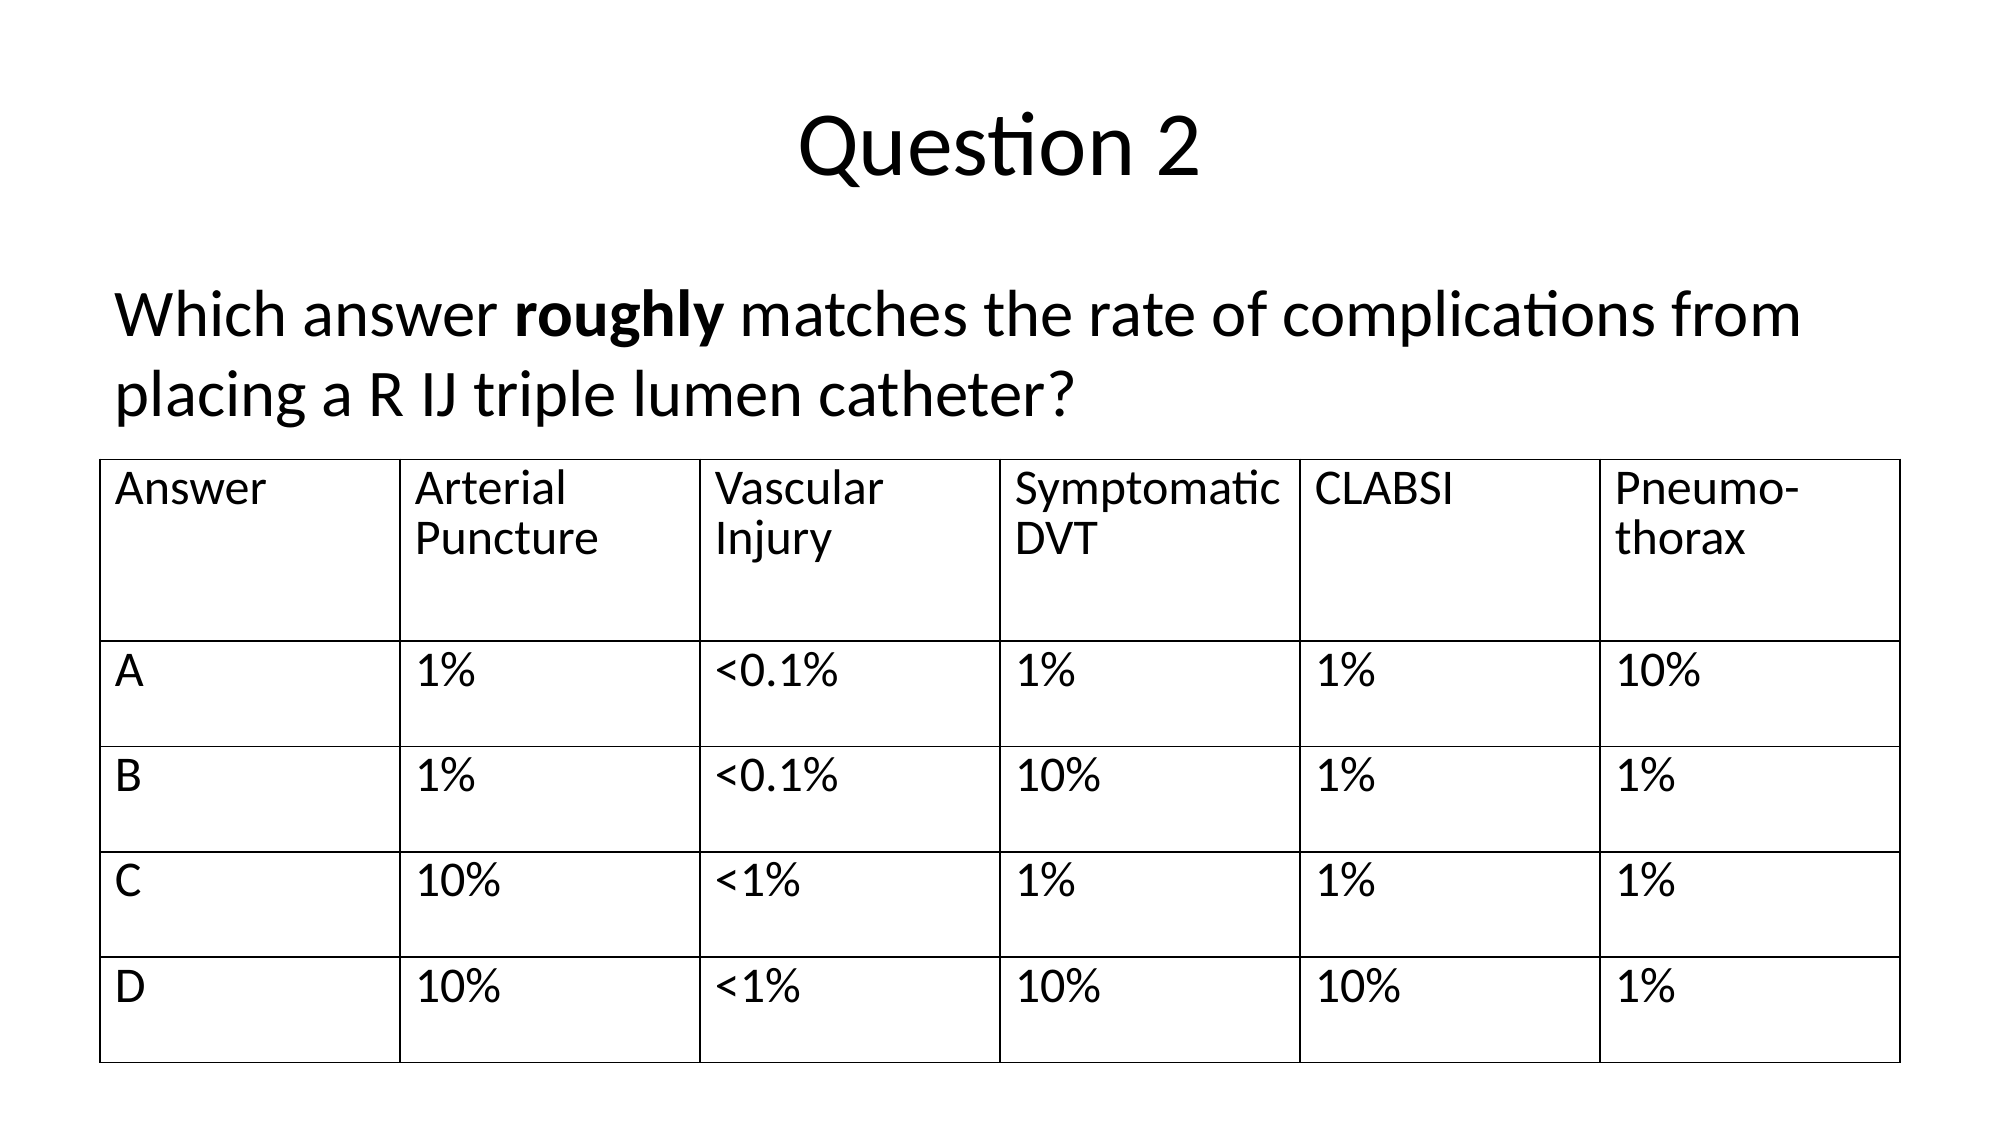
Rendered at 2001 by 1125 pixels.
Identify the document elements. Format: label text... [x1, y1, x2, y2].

table_cell 10% [1601, 642, 1899, 746]
table_cell 1% [1601, 958, 1899, 1062]
table_cell 1% [1301, 642, 1599, 746]
table_cell C [101, 853, 399, 956]
table_header CLABSI [1301, 460, 1599, 640]
table_header Pneumo-thorax [1601, 460, 1899, 640]
table_cell A [101, 642, 399, 746]
table_cell 10% [401, 853, 699, 956]
table_cell 1% [1601, 747, 1899, 851]
table_cell 10% [1001, 747, 1299, 851]
table_cell 10% [401, 958, 699, 1062]
table_cell 10% [1001, 958, 1299, 1062]
table_cell 1% [1301, 853, 1599, 956]
table_header Arterial Puncture [401, 460, 699, 640]
table_cell <1% [701, 853, 999, 956]
table_cell B [101, 747, 399, 851]
table_cell 1% [1301, 747, 1599, 851]
table_cell <0.1% [701, 642, 999, 746]
table_cell <0.1% [701, 747, 999, 851]
list Which answer roughly matches the rate of complications from placing a R IJ triple lumen catheter? [99, 262, 1900, 459]
table_cell 1% [401, 747, 699, 851]
table_cell 1% [1001, 853, 1299, 956]
title Question 2 [99, 45, 1900, 233]
table_cell 1% [401, 642, 699, 746]
table_cell 1% [1601, 853, 1899, 956]
table_cell 10% [1301, 958, 1599, 1062]
table_cell 1% [1001, 642, 1299, 746]
table_header Answer [101, 460, 399, 640]
table_header Vascular Injury [701, 460, 999, 640]
table_cell <1% [701, 958, 999, 1062]
table_header Symptomatic DVT [1001, 460, 1299, 640]
table_cell D [101, 958, 399, 1062]
